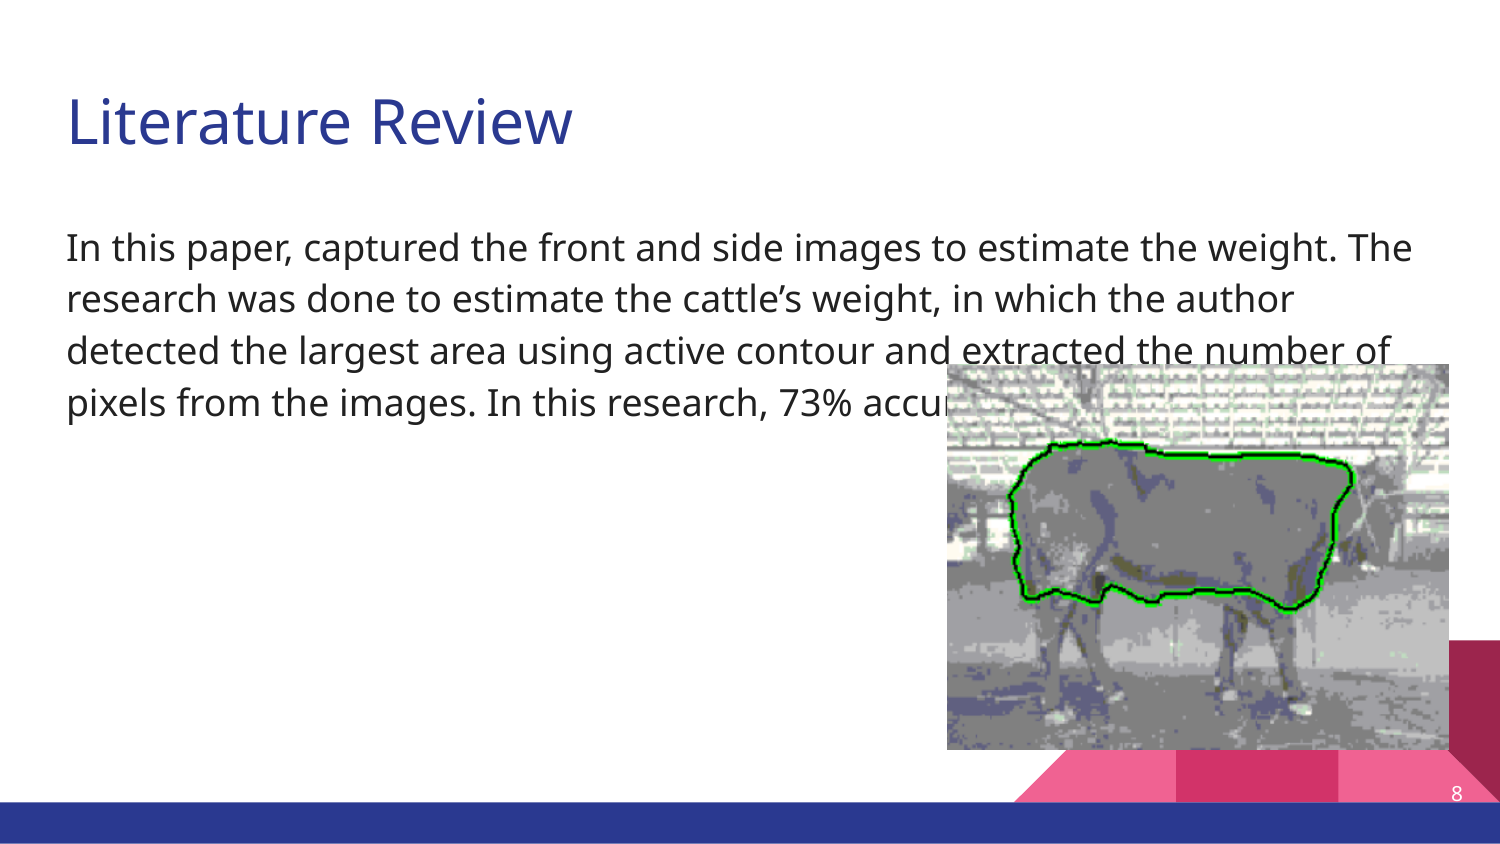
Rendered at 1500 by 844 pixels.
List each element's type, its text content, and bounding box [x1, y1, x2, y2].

slide_number ‹#› [1387, 762, 1478, 828]
title Literature Review [51, 67, 1449, 167]
list In this paper, captured the front and side images to estimate the weight. The research was done to estimate the cattle’s weight, in which the author detected the largest area using active contour and extracted the number of pixels from the images. In this research, 73% accuracy was achieved. [51, 201, 1449, 750]
picture [947, 364, 1450, 750]
